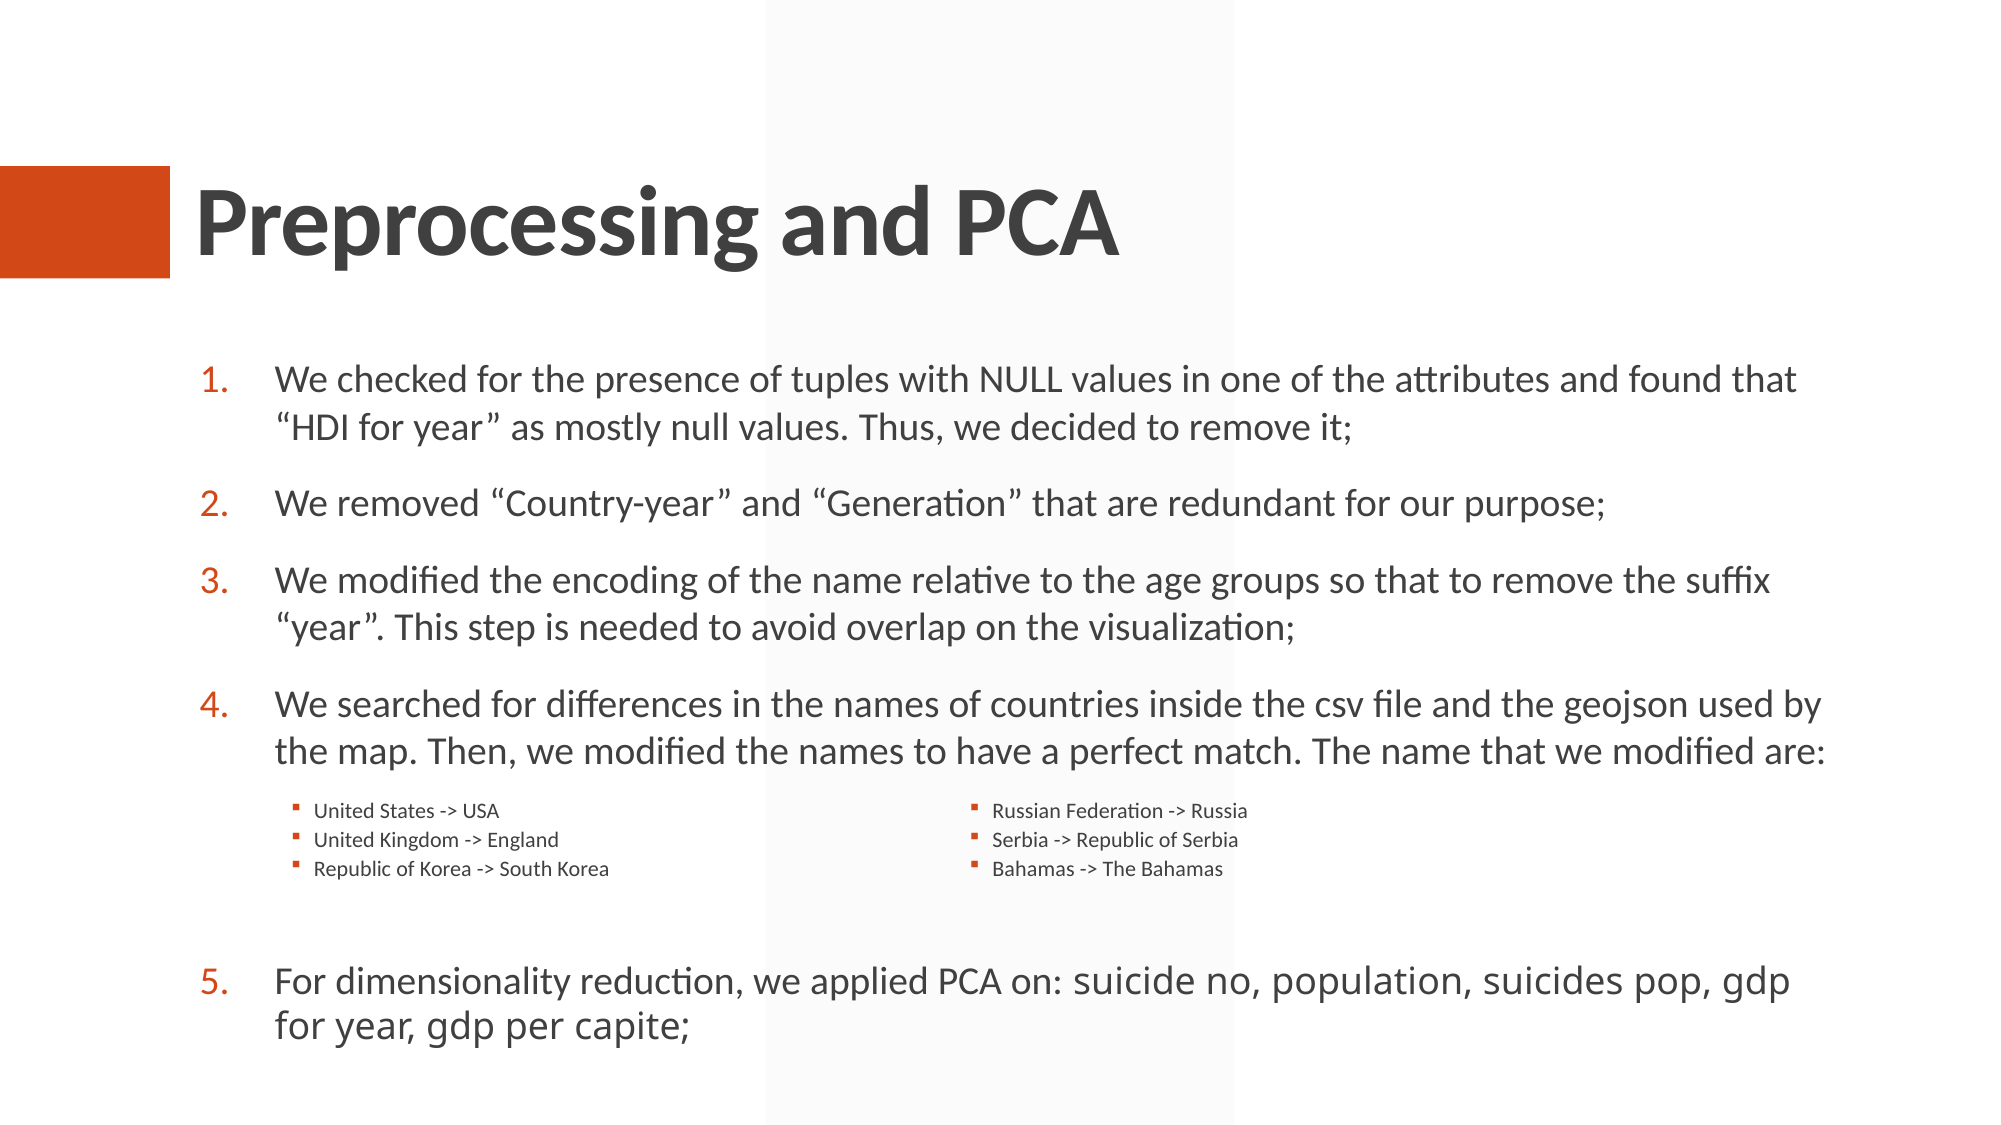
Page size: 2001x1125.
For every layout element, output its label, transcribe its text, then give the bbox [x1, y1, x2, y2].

list We checked for the presence of tuples with NULL values in one of the attributes and found that “HDI for year” as mostly null values. Thus, we decided to remove it; We removed “Country-year” and “Generation” that are redundant for our purpose; We modified the encoding of the name relative to the age groups so that to remove the suffix “year”. This step is needed to avoid overlap on the visualization; We searched for differences in the names of countries inside the csv file and the geojson used by the map. Then, we modified the names to have a perfect match. The name that we modified are: For dimensionality reduction, we applied PCA on: suicide no, population, suicides pop, gdp for year, gdp per capite; [199, 345, 1850, 1057]
text_box United States -> USA United Kingdom -> England Republic of Korea -> South Korea Russian Federation -> Russia Serbia -> Republic of Serbia Bahamas -> The Bahamas [220, 789, 1578, 926]
title Preprocessing and PCA [180, 47, 1830, 285]
